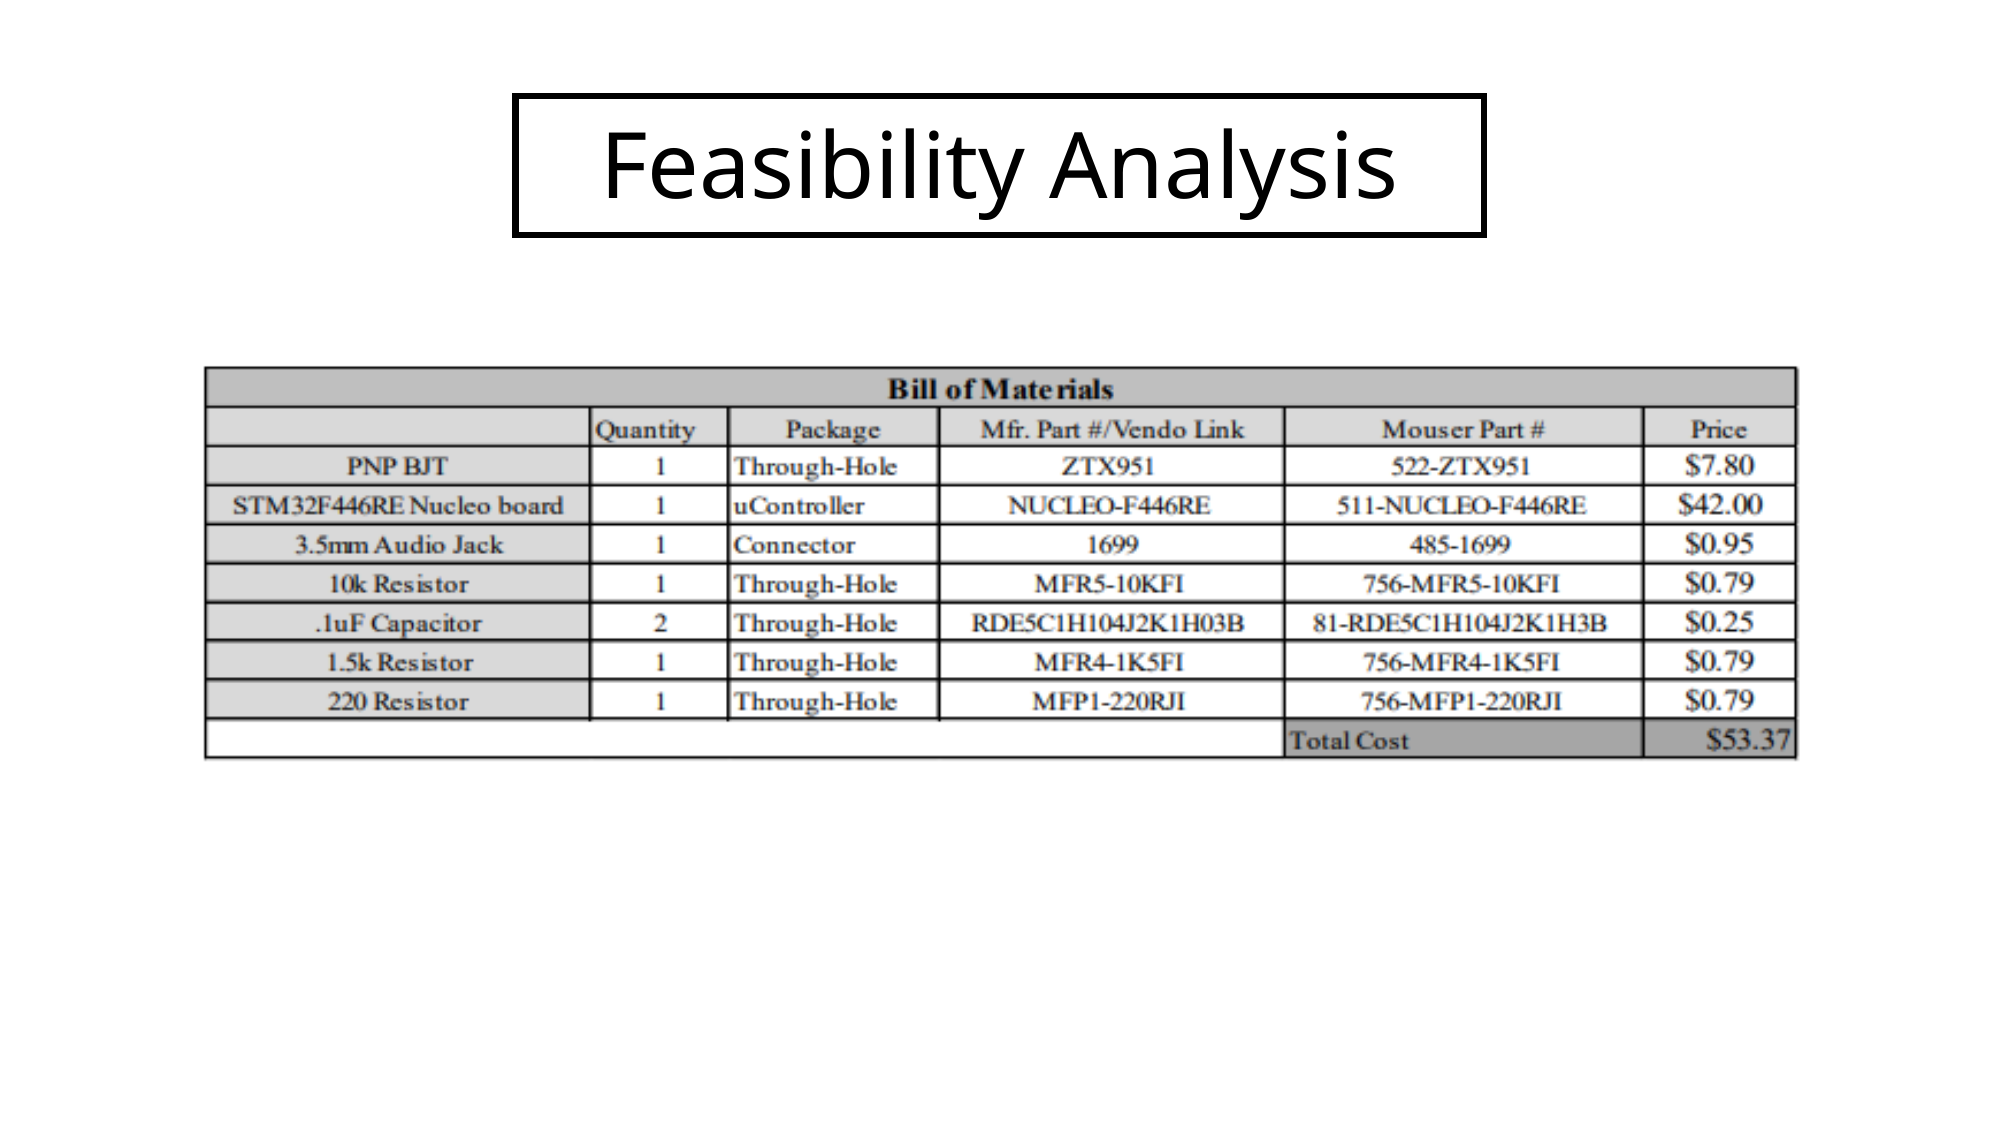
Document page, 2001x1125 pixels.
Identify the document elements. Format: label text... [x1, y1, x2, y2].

title Feasibility Analysis [137, 59, 1863, 278]
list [198, 358, 1802, 766]
text_box [515, 95, 1485, 236]
